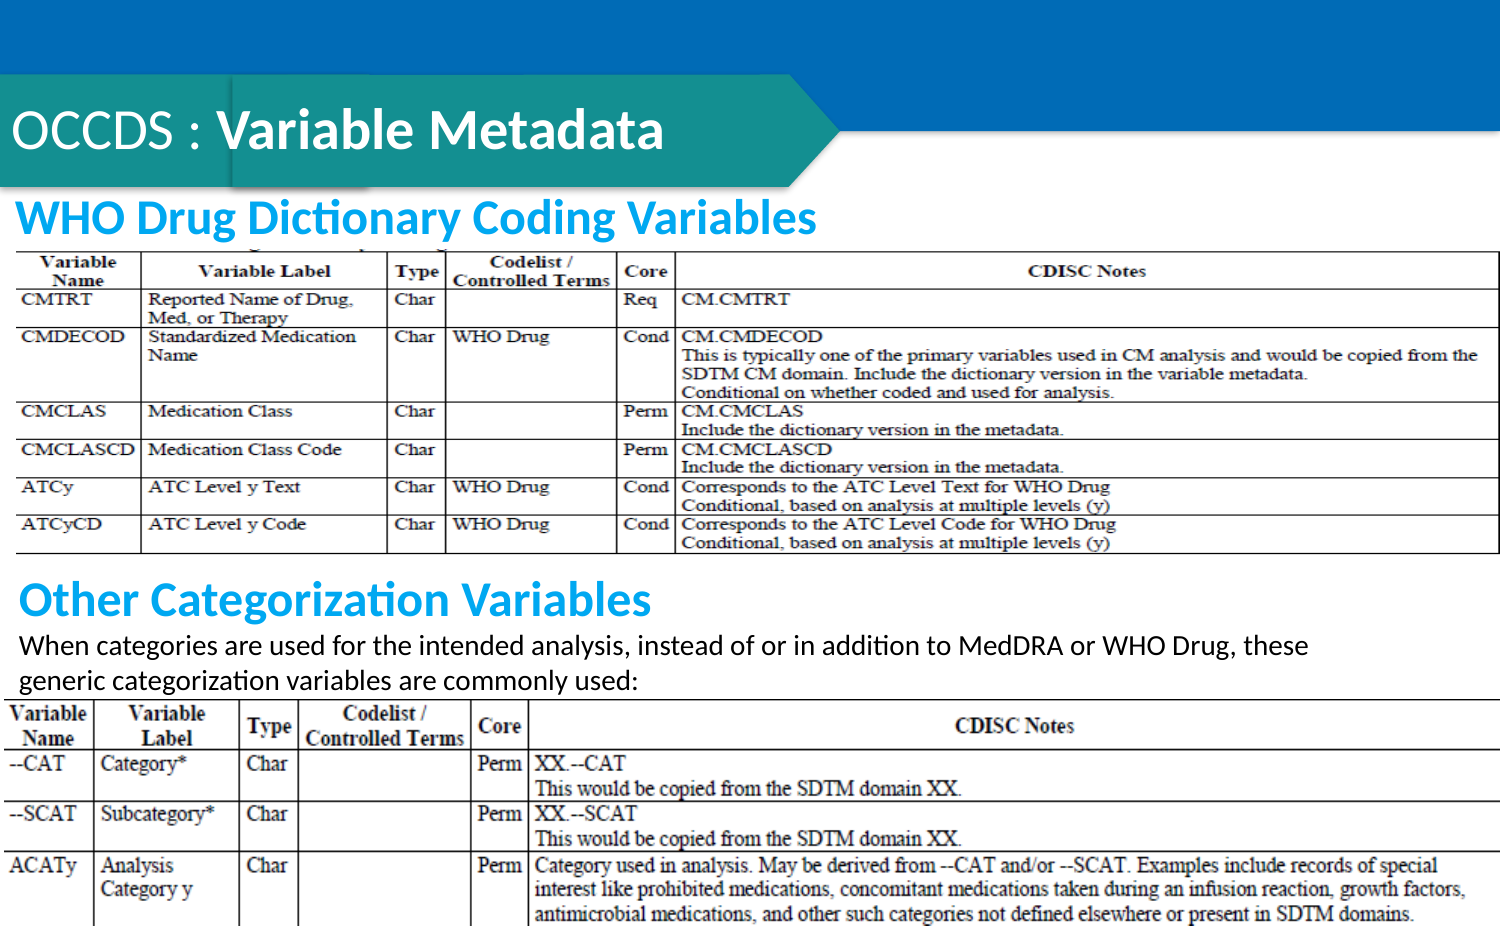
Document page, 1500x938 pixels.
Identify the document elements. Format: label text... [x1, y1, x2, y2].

text_box WHO Drug Dictionary Coding Variables [0, 176, 982, 252]
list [16, 248, 1500, 560]
text_box Other Categorization Variables When categories are used for the intended analysis, instead of or in addition to MedDRA or WHO Drug, these generic categorization variables are commonly used: [4, 559, 1401, 697]
title OCCDS : Variable Metadata [0, 83, 1043, 172]
picture [3, 699, 1500, 927]
